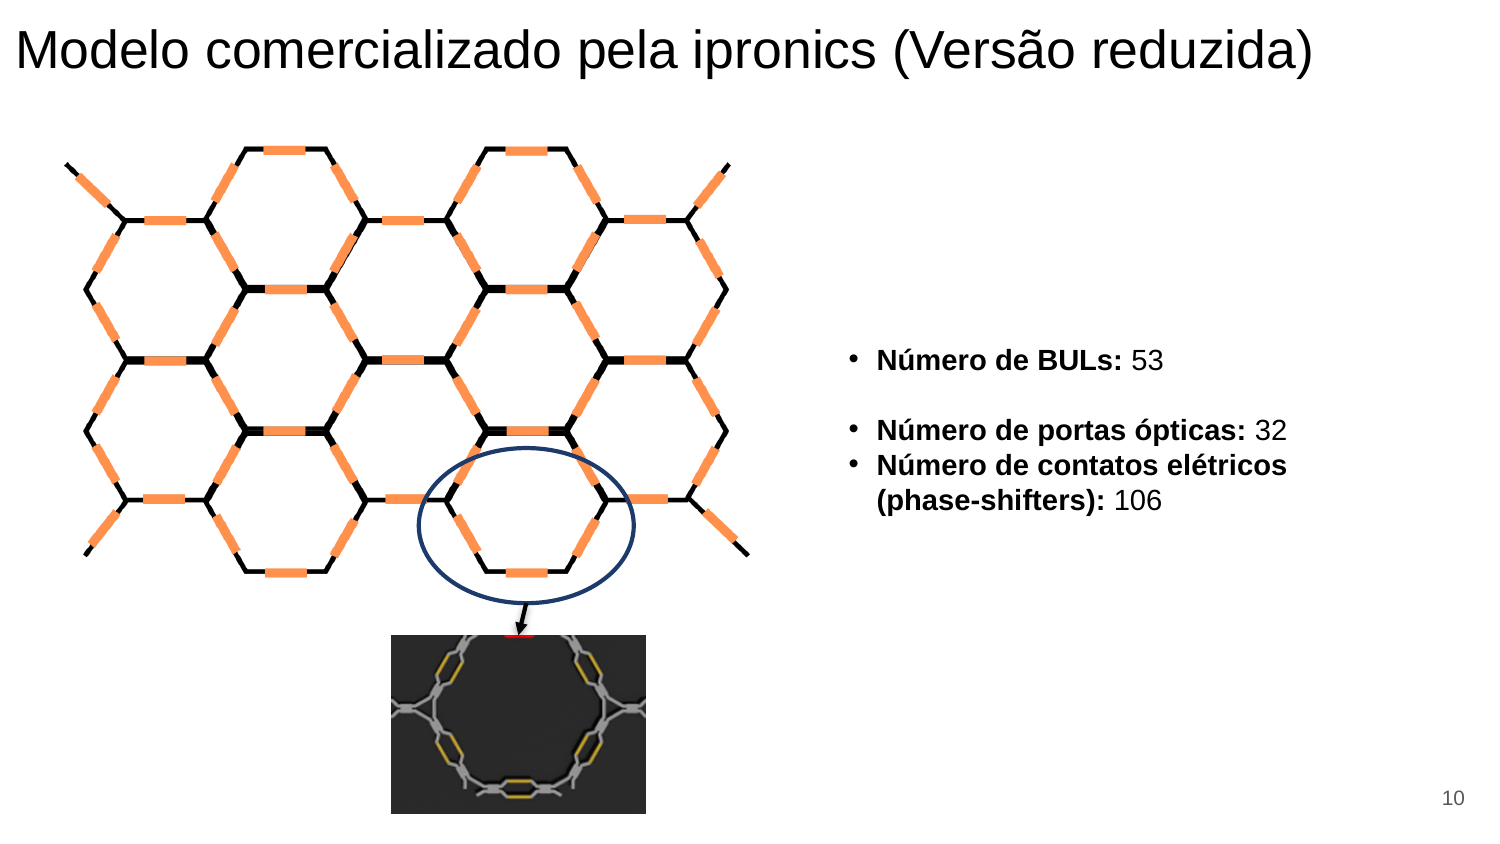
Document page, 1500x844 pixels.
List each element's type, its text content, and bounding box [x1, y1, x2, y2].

text_box Modelo comercializado pela ipronics (Versão reduzida) [0, 0, 1449, 95]
picture [42, 106, 803, 614]
picture [391, 635, 646, 814]
slide_number 10 [1389, 764, 1480, 830]
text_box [518, 602, 527, 636]
text_box Número de BULs: 53 Número de portas ópticas: 32 Número de contatos elétricos (phase-shifters): 106 [833, 333, 1335, 524]
